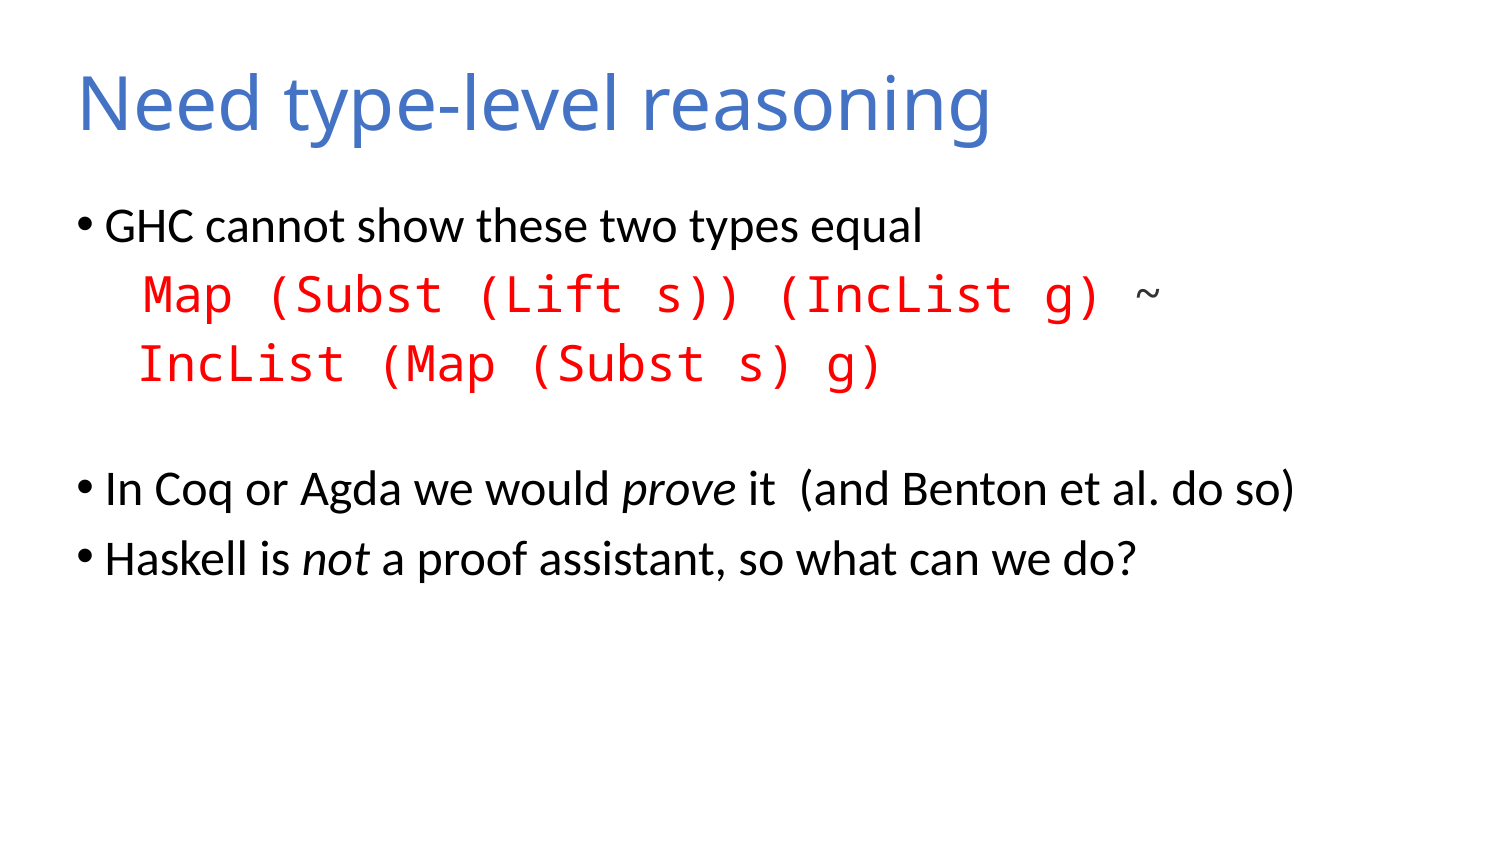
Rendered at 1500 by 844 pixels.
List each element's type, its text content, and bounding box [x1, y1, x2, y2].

title Need type-level reasoning [61, 39, 1356, 174]
list GHC cannot show these two types equal Map (Subst (Lift s)) (IncList g) ~ IncList (Map (Subst s) g) In Coq or Agda we would prove it (and Benton et al. do so) Haskell is not a proof assistant, so what can we do? [61, 191, 1466, 760]
